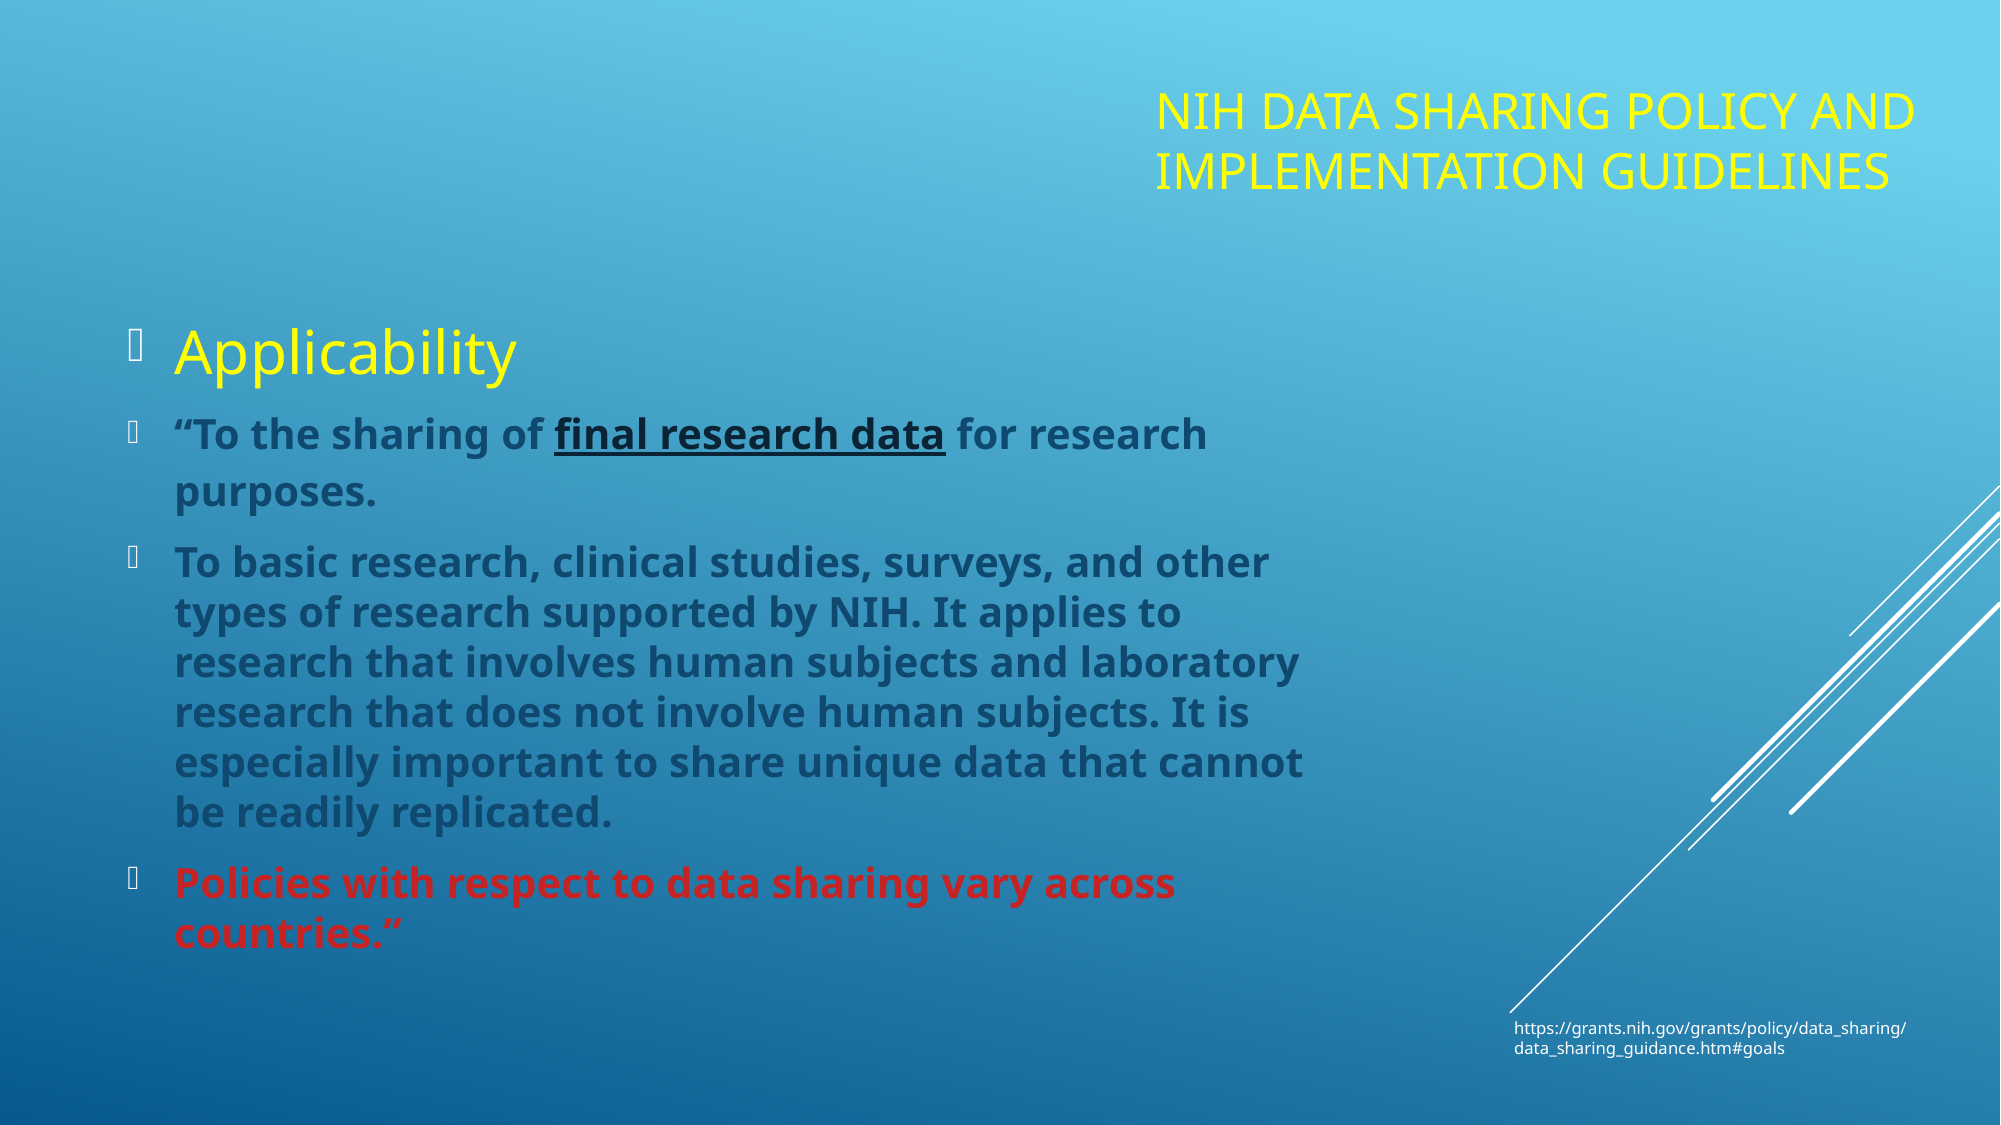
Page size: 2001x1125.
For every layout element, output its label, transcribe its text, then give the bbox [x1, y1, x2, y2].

text_box https://grants.nih.gov/grants/policy/data_sharing/data_sharing_guidance.htm#goals [1499, 1010, 2000, 1065]
title NIH Data Sharing Policy and Implementation Guidelines [1140, 0, 1987, 208]
list Applicability “To the sharing of final research data for research purposes. To basic research, clinical studies, surveys, and other types of research supported by NIH. It applies to research that involves human subjects and laboratory research that does not involve human subjects. It is especially important to share unique data that cannot be readily replicated. Policies with respect to data sharing vary across countries.” [112, 112, 1344, 1084]
